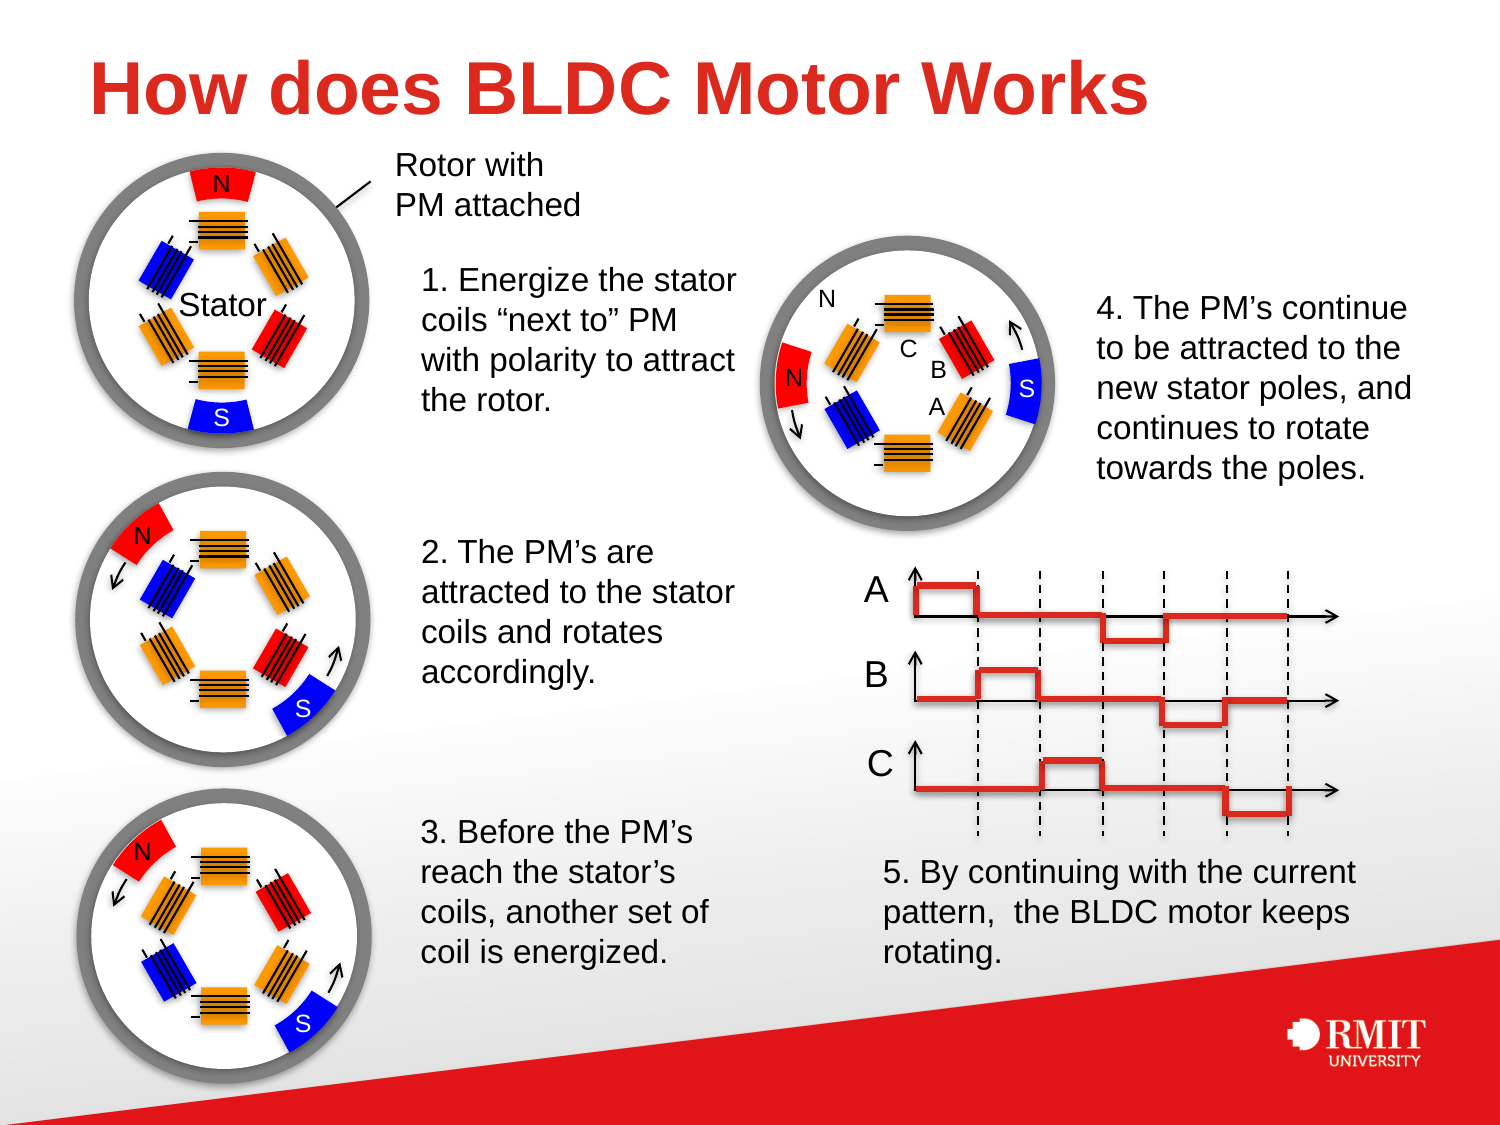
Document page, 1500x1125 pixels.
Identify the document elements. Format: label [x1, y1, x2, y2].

text_box [1081, 279, 1431, 494]
text_box [73, 152, 371, 449]
text_box [868, 842, 1399, 978]
text_box [75, 787, 373, 1085]
text_box [759, 234, 1056, 532]
text_box [74, 471, 372, 768]
picture [0, 0, 1500, 1125]
text_box [380, 135, 598, 231]
text_box [406, 522, 755, 698]
text_box [405, 802, 755, 978]
title [75, 72, 1425, 157]
text_box [849, 557, 1340, 837]
text_box [406, 250, 755, 425]
